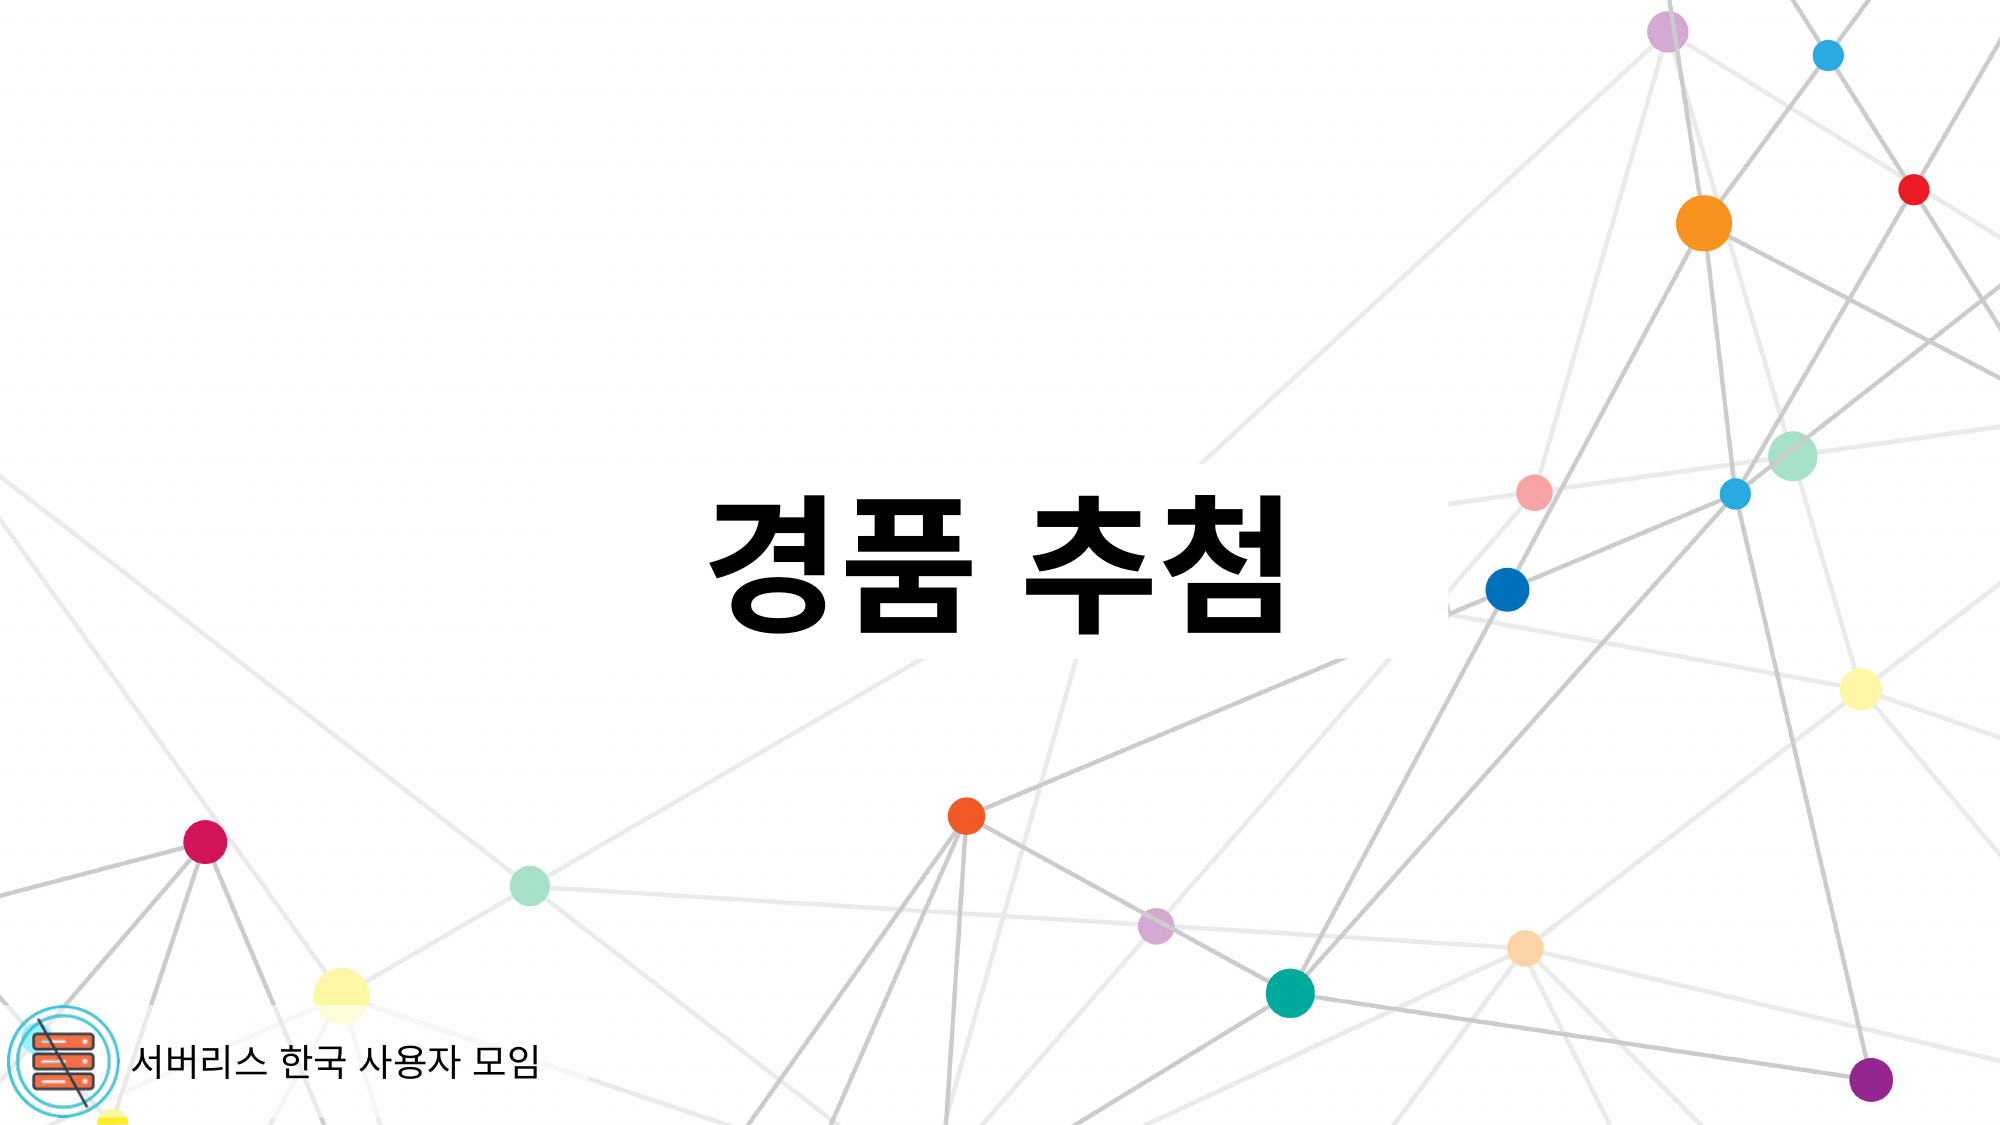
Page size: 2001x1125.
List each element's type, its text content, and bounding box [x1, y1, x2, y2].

text_box 경품 추첨 [551, 463, 1449, 659]
picture [0, 0, 2000, 1125]
